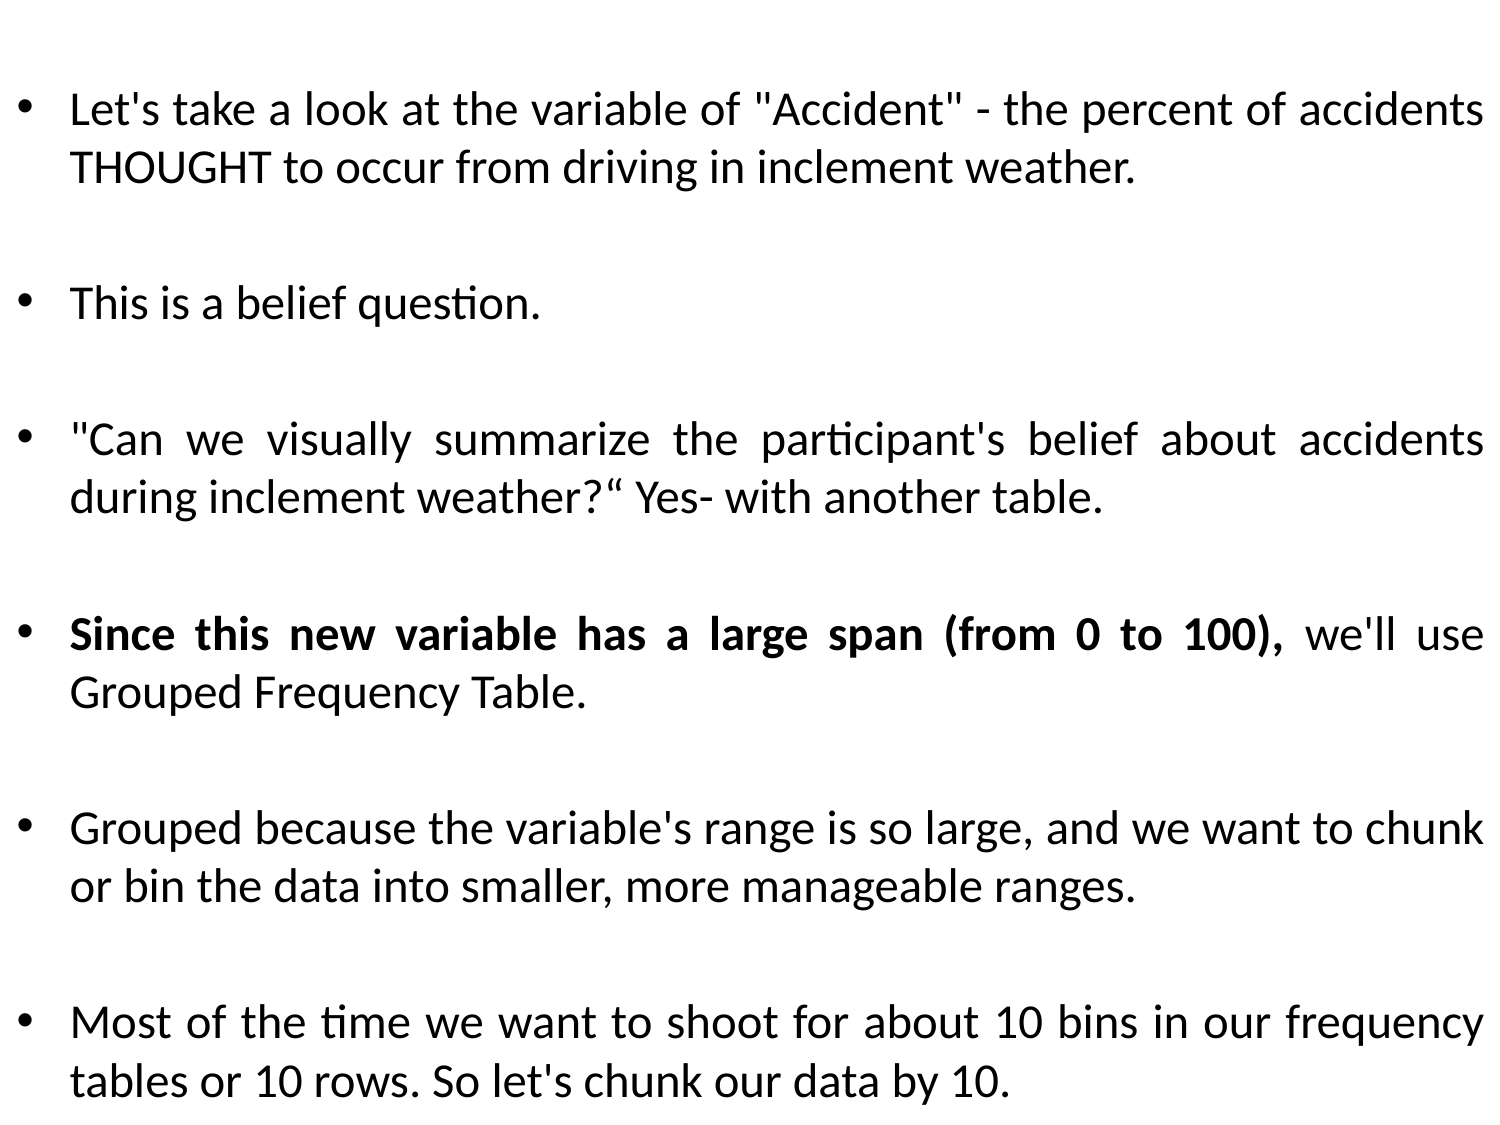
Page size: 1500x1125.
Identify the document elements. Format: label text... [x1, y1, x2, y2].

list Let's take a look at the variable of "Accident" - the percent of accidents THOUGHT to occur from driving in inclement weather. This is a belief question. "Can we visually summarize the participant's belief about accidents during inclement weather?“ Yes- with another table. Since this new variable has a large span (from 0 to 100), we'll use Grouped Frequency Table. Grouped because the variable's range is so large, and we want to chunk or bin the data into smaller, more manageable ranges. Most of the time we want to shoot for about 10 bins in our frequency tables or 10 rows. So let's chunk our data by 10. [1, 0, 1500, 1125]
